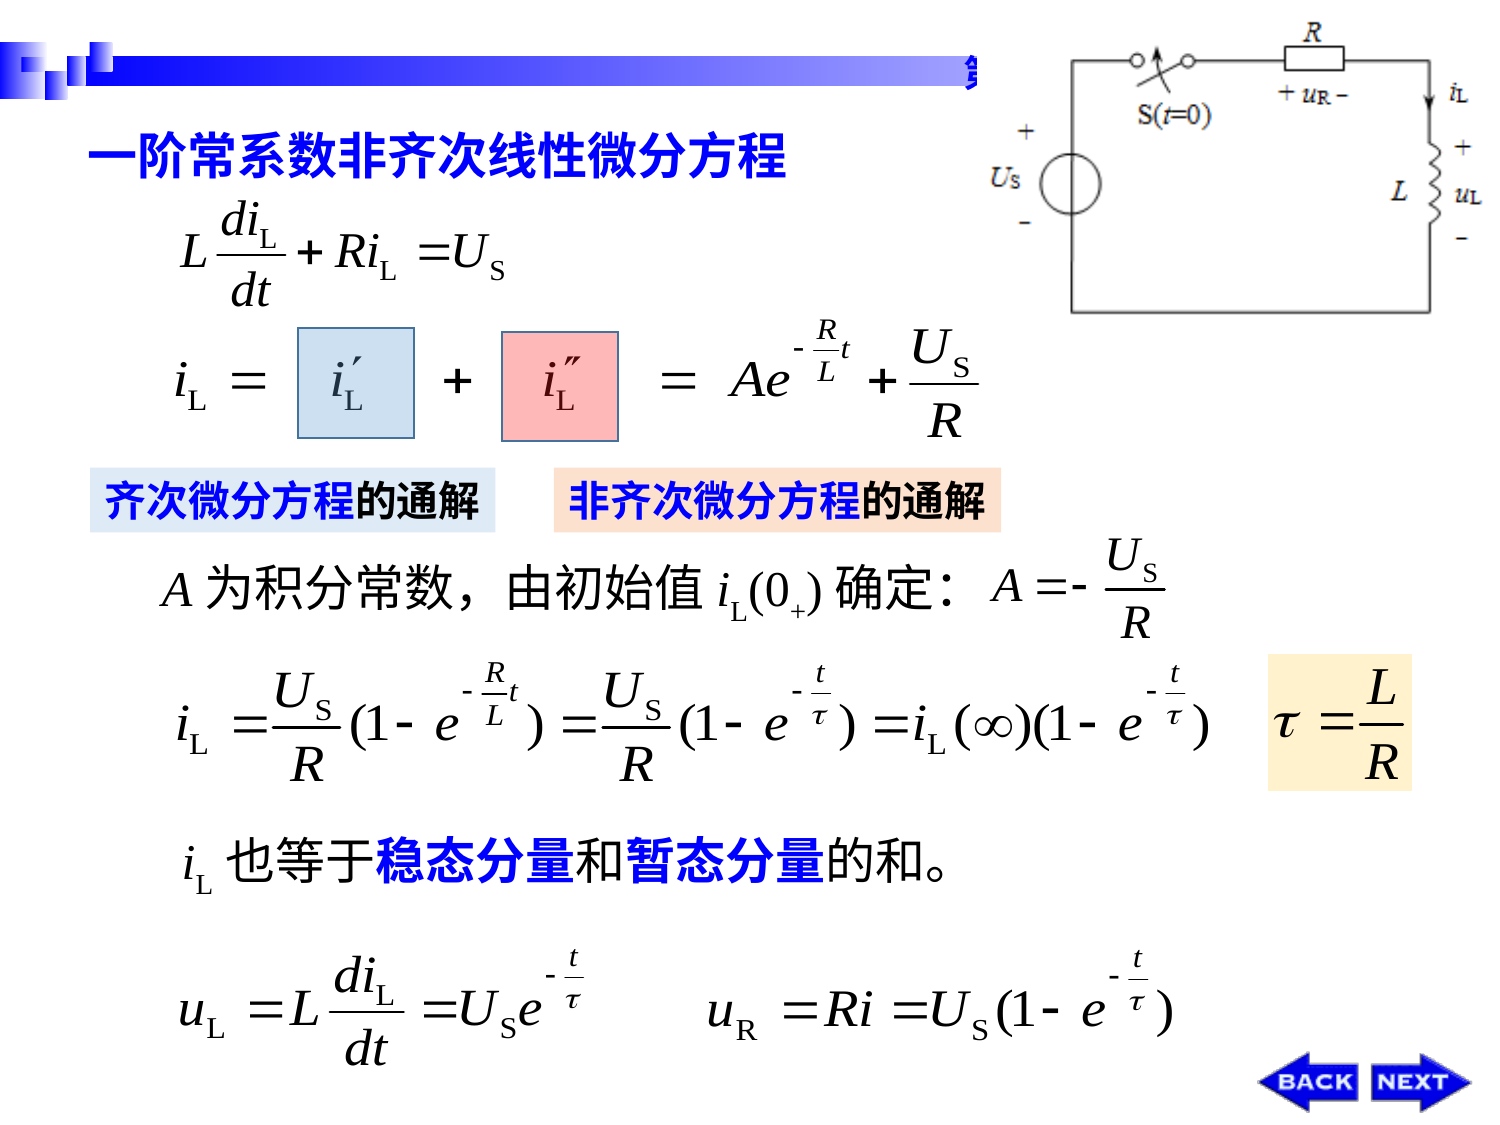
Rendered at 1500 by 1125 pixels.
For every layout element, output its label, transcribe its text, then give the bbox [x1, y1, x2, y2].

text_box 一阶常系数非齐次线性微分方程 [28, 117, 977, 193]
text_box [699, 934, 1186, 1054]
text_box iL也等于稳态分量和暂态分量的和。 [166, 821, 991, 908]
picture [977, 9, 1500, 332]
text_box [170, 188, 513, 306]
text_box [980, 525, 1175, 649]
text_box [171, 933, 593, 1078]
text_box 齐次微分方程的通解 [90, 467, 496, 533]
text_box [771, 57, 775, 85]
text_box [167, 649, 1219, 793]
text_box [165, 306, 989, 449]
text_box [855, 57, 859, 85]
text_box 非齐次微分方程的通解 [553, 467, 1002, 533]
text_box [939, 57, 943, 85]
text_box A为积分常数，由初始值iL(0+)确定： [147, 549, 980, 635]
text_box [1268, 653, 1412, 792]
picture [1249, 1049, 1480, 1116]
